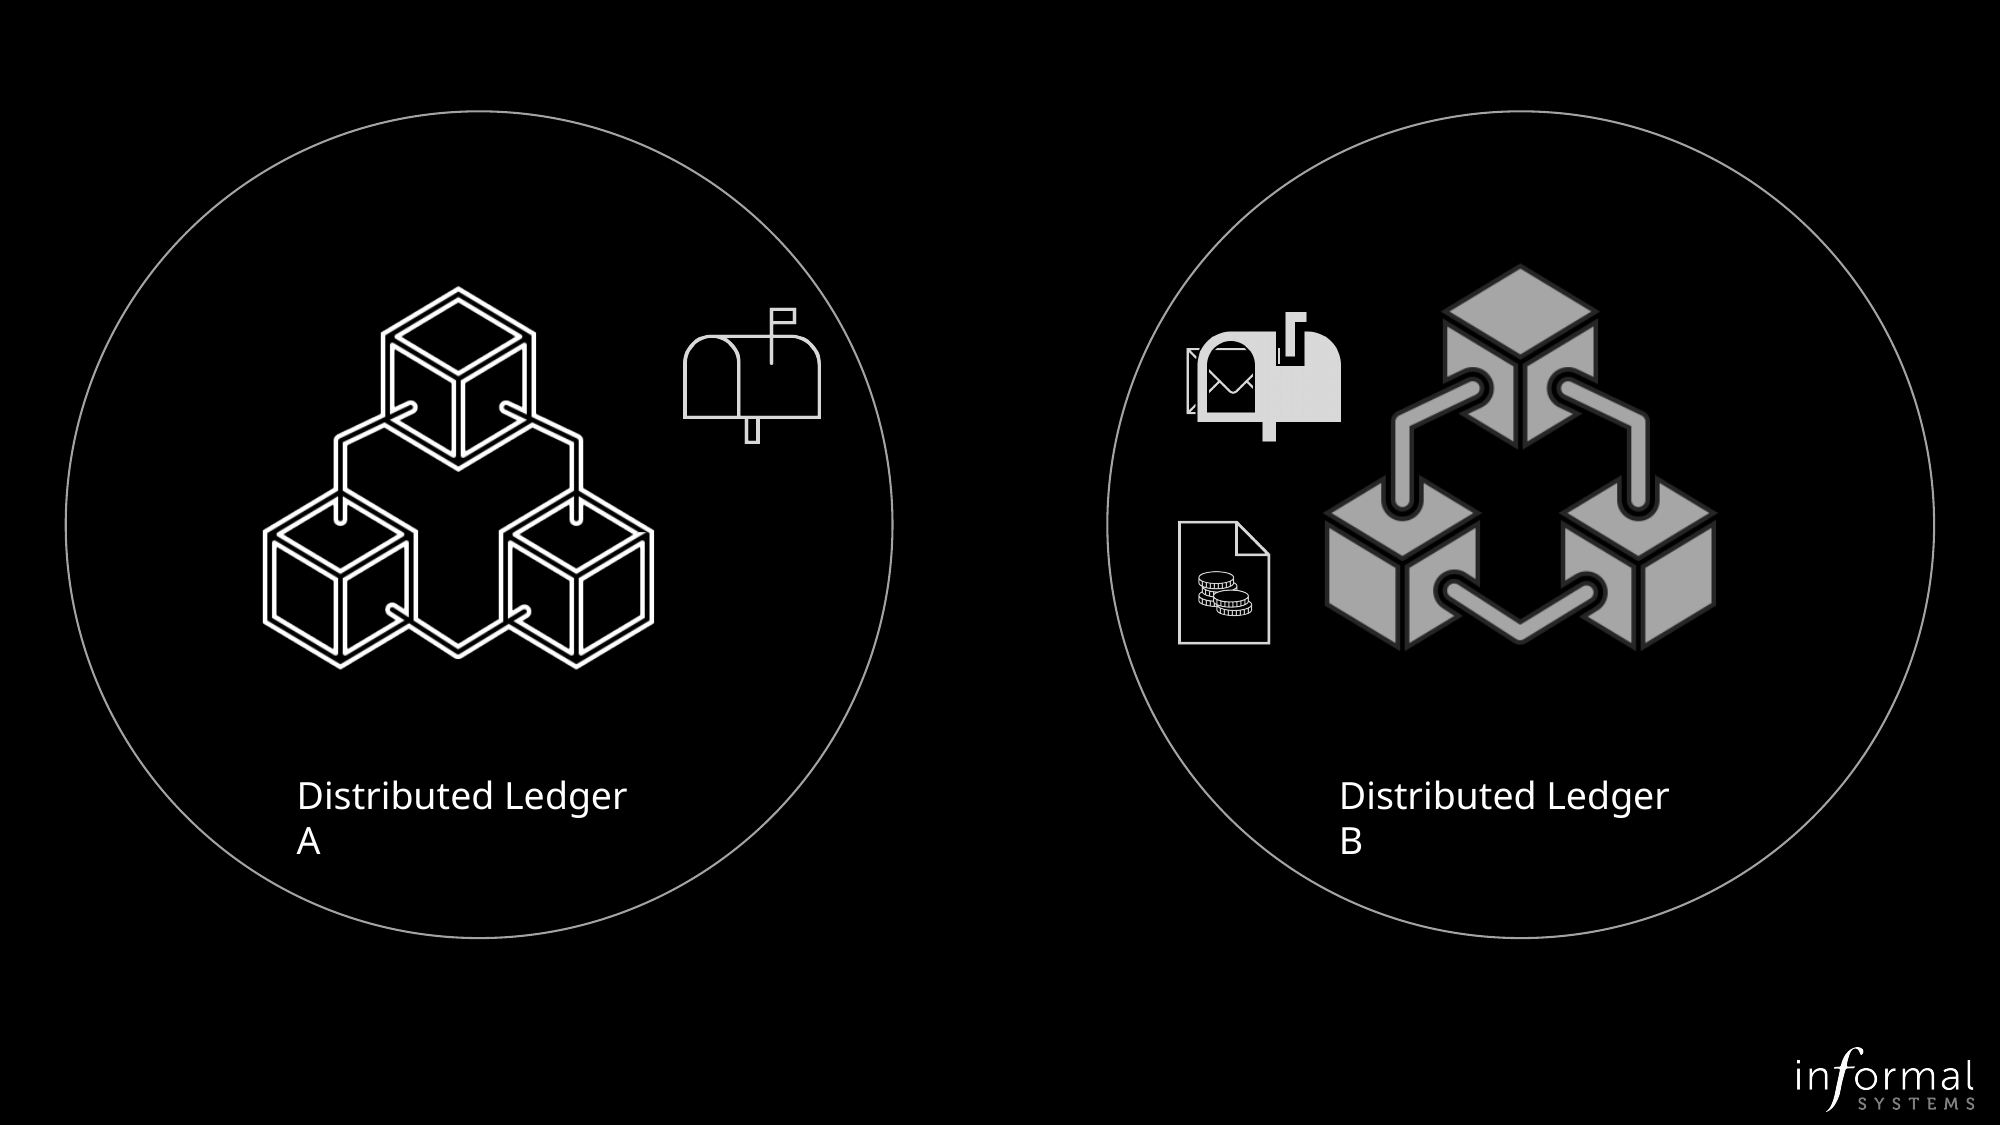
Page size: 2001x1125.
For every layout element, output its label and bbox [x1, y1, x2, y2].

picture [1150, 233, 1747, 685]
text_box [1106, 110, 1936, 940]
text_box [64, 110, 894, 940]
picture [1797, 1043, 1975, 1116]
picture [232, 252, 844, 705]
